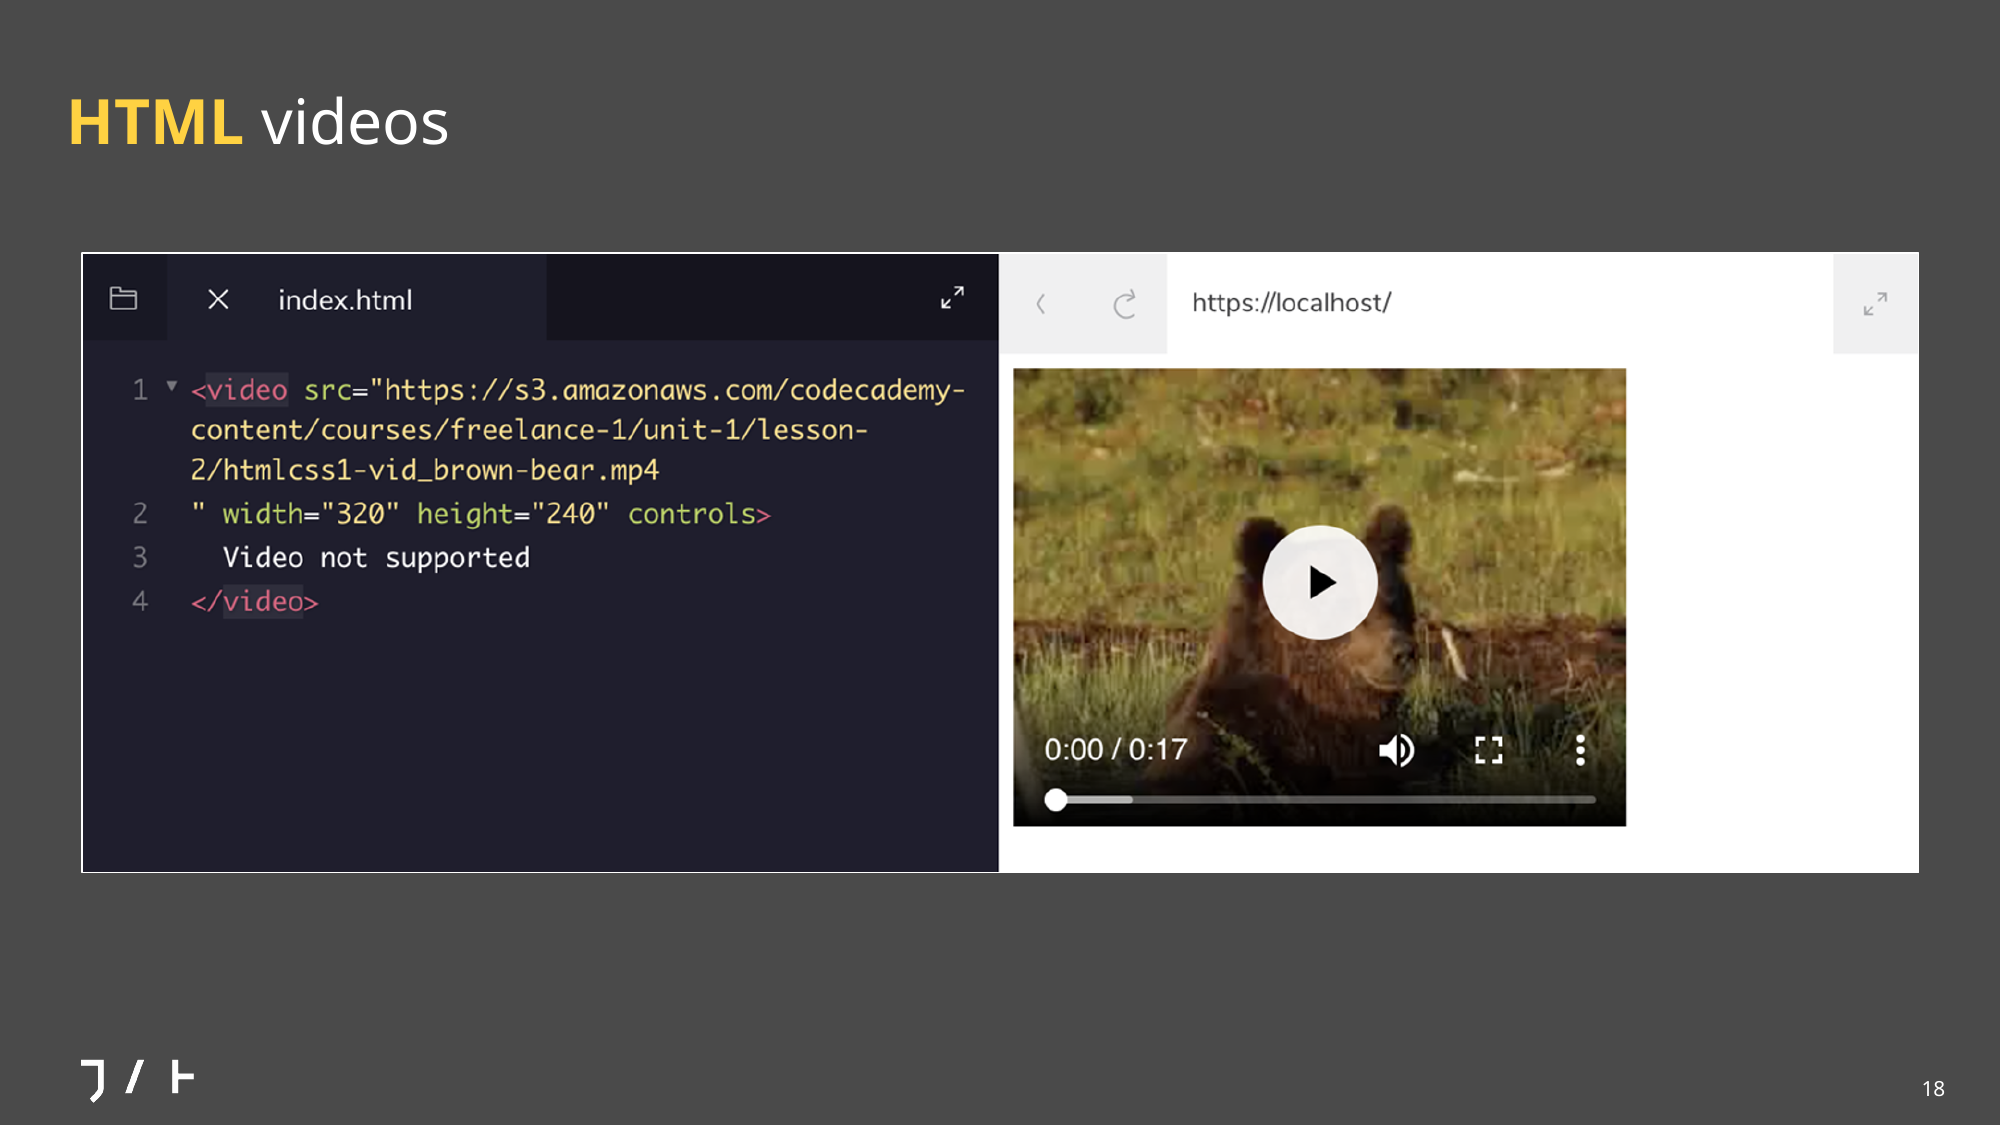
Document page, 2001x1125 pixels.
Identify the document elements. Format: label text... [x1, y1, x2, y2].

slide_number 18 [1903, 1070, 1963, 1110]
picture [81, 252, 1919, 873]
picture [66, 1041, 205, 1115]
title HTML videos [66, 55, 1904, 157]
